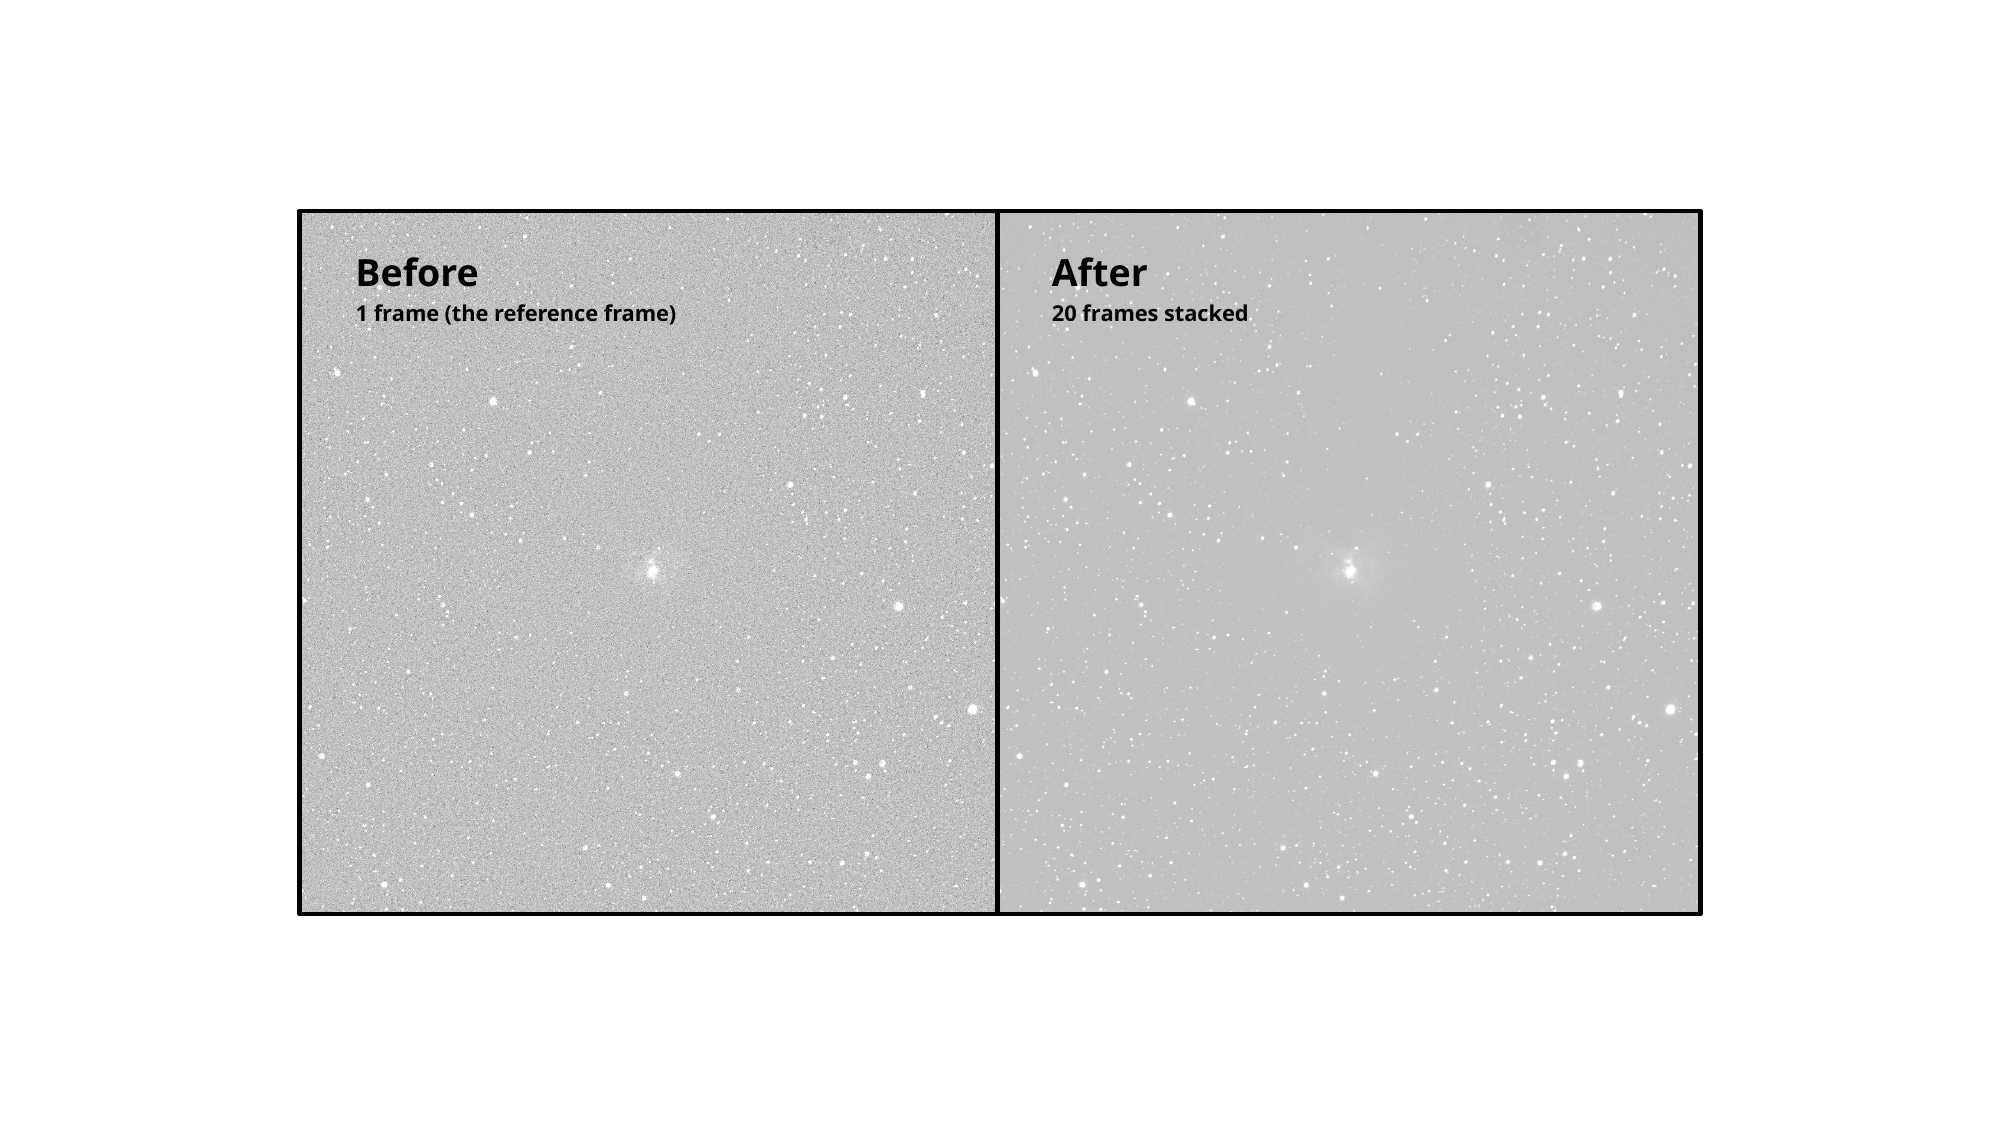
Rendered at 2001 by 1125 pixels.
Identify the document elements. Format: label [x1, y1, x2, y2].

text_box [301, 212, 1699, 913]
